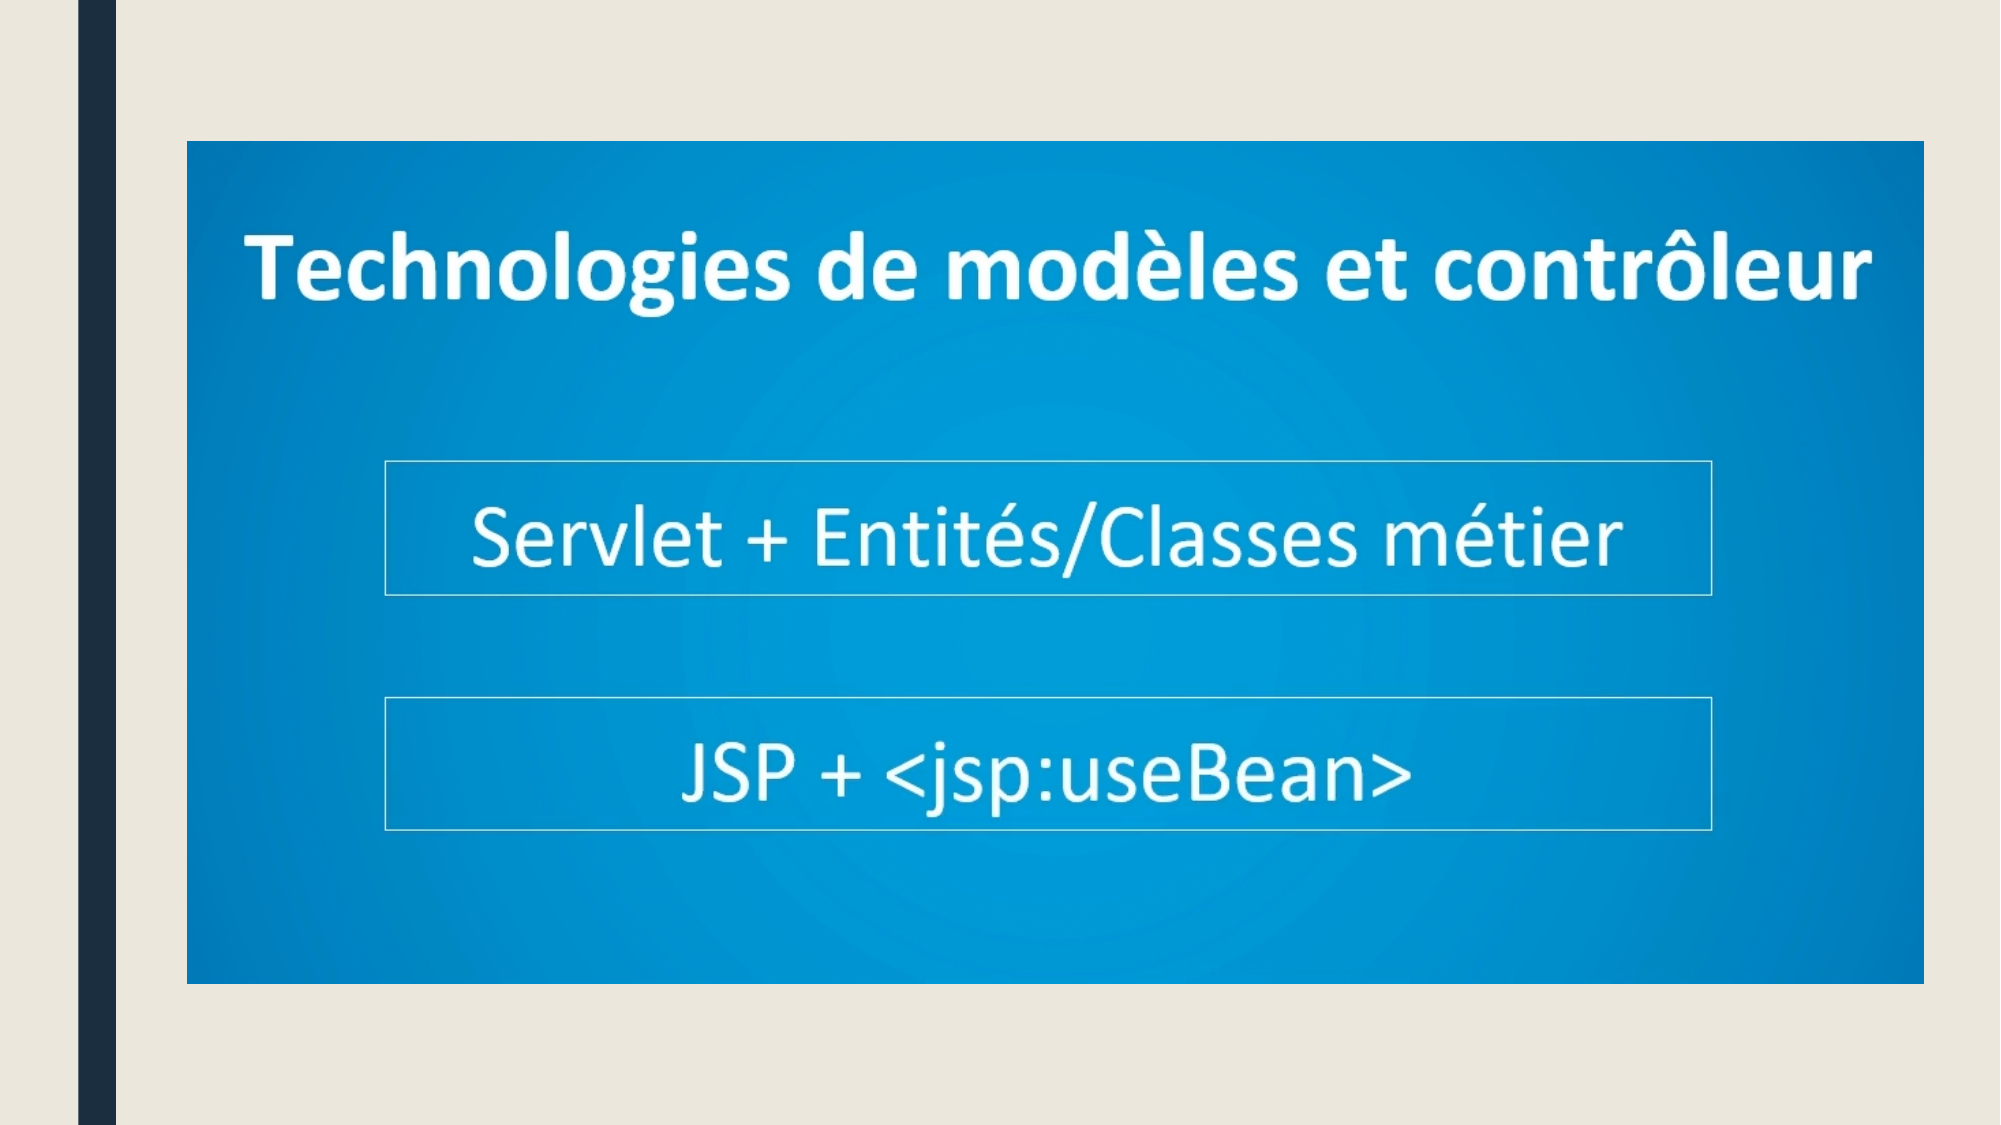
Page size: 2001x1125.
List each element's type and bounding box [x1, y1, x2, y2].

picture [554, 230, 570, 300]
picture [1435, 249, 1473, 302]
picture [682, 230, 697, 245]
picture [1656, 229, 1706, 302]
picture [1189, 230, 1204, 300]
picture [682, 250, 696, 300]
picture [948, 249, 1021, 300]
picture [447, 249, 491, 300]
picture [1842, 250, 1873, 300]
picture [1583, 238, 1616, 302]
picture [1136, 229, 1182, 302]
picture [243, 234, 294, 300]
picture [385, 461, 1714, 597]
picture [297, 249, 342, 302]
picture [1713, 230, 1728, 300]
picture [704, 249, 749, 302]
picture [755, 249, 790, 302]
picture [872, 249, 918, 302]
picture [385, 696, 1714, 833]
picture [1477, 249, 1526, 302]
picture [392, 230, 437, 300]
picture [1028, 249, 1077, 302]
picture [1735, 249, 1780, 302]
picture [347, 249, 385, 302]
picture [1533, 249, 1578, 300]
picture [629, 249, 675, 318]
picture [1623, 250, 1653, 300]
picture [1788, 250, 1832, 302]
picture [1375, 238, 1408, 302]
picture [1082, 230, 1129, 302]
picture [1212, 249, 1258, 302]
picture [499, 249, 548, 302]
picture [577, 249, 626, 302]
picture [1263, 249, 1298, 302]
picture [818, 230, 865, 302]
picture [1326, 249, 1371, 302]
